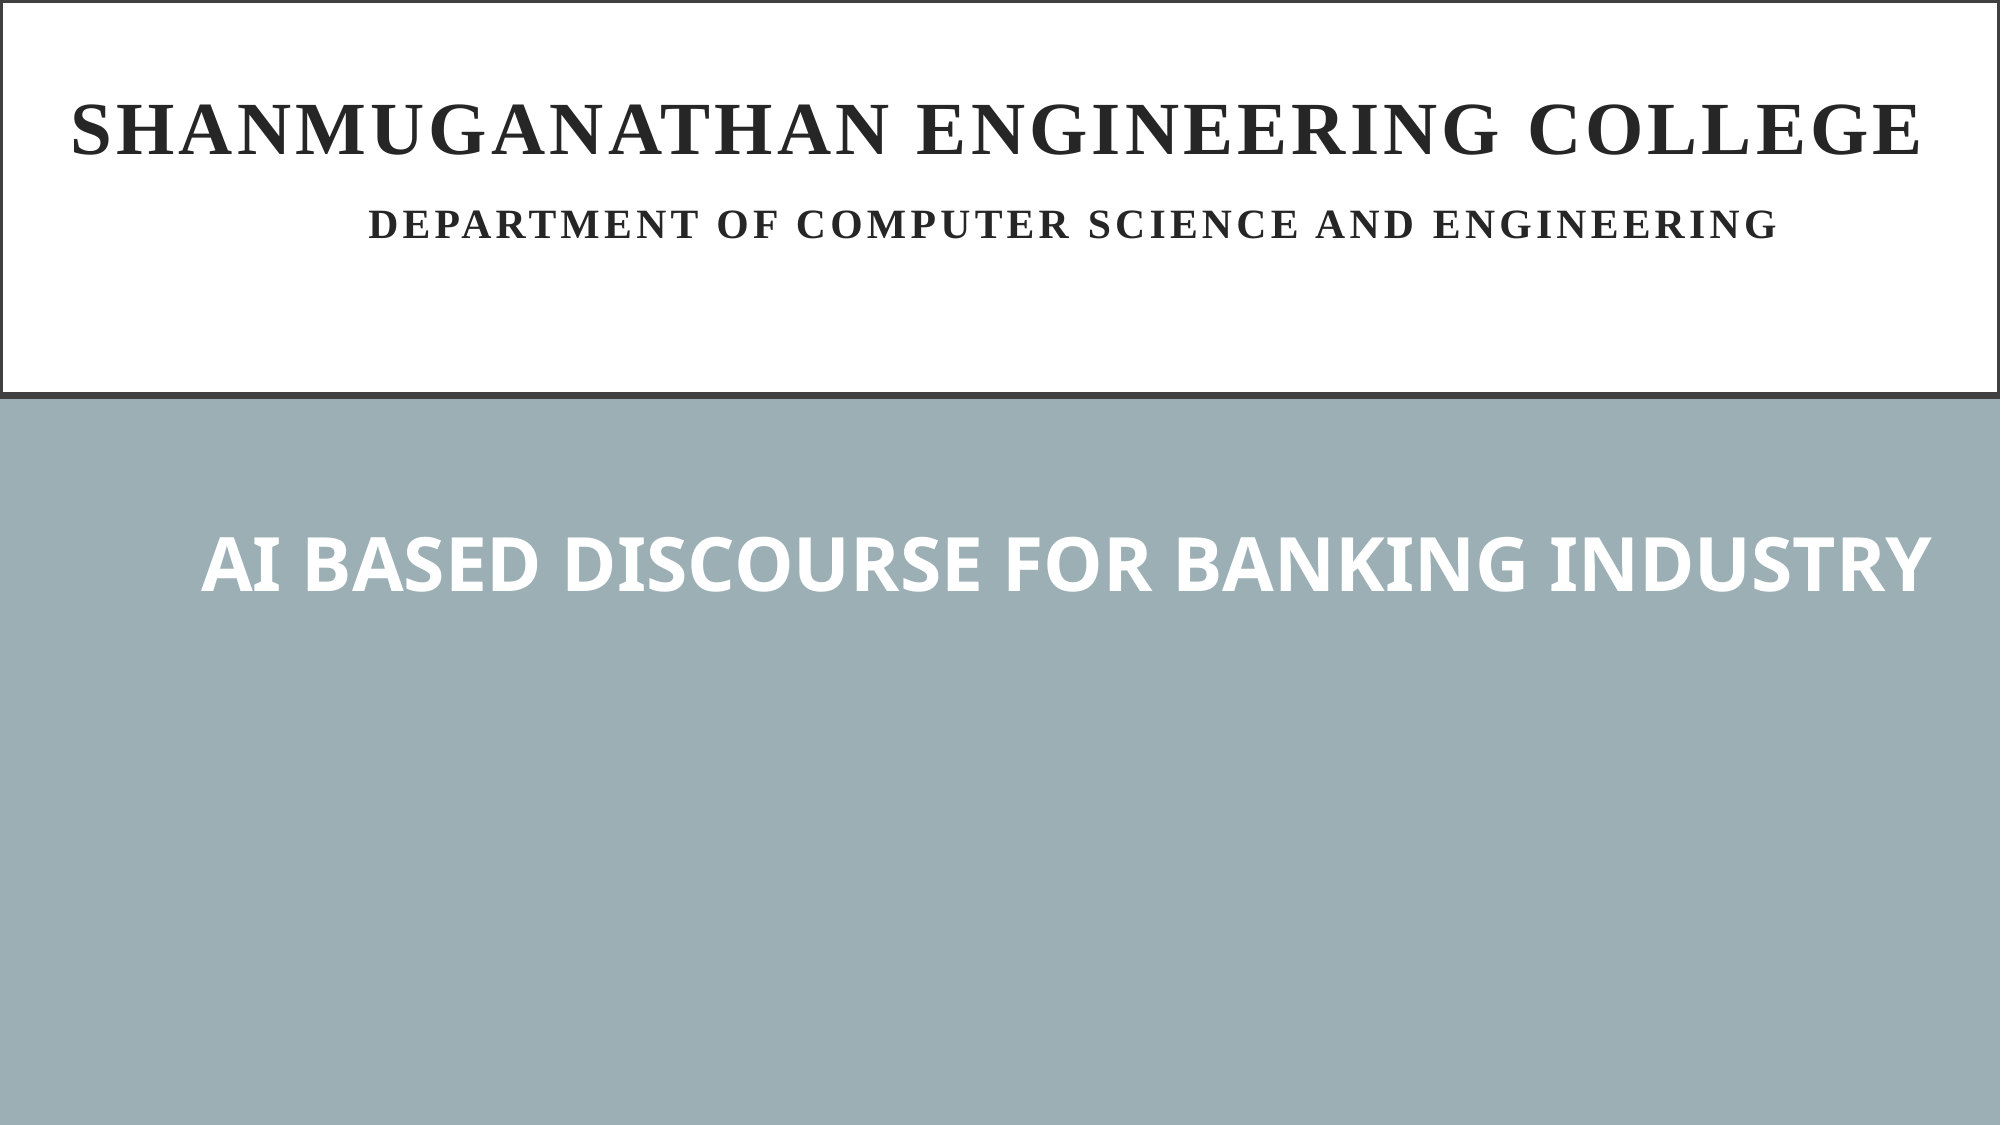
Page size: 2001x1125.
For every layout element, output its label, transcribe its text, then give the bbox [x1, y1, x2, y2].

subtitle AI BASED DISCOURSE FOR BANKING INDUSTRY [134, 509, 2000, 1098]
title SHANMUGANATHAN ENGINEERING COLLEGE Department of Computer Science and Engineering [0, 0, 2000, 399]
